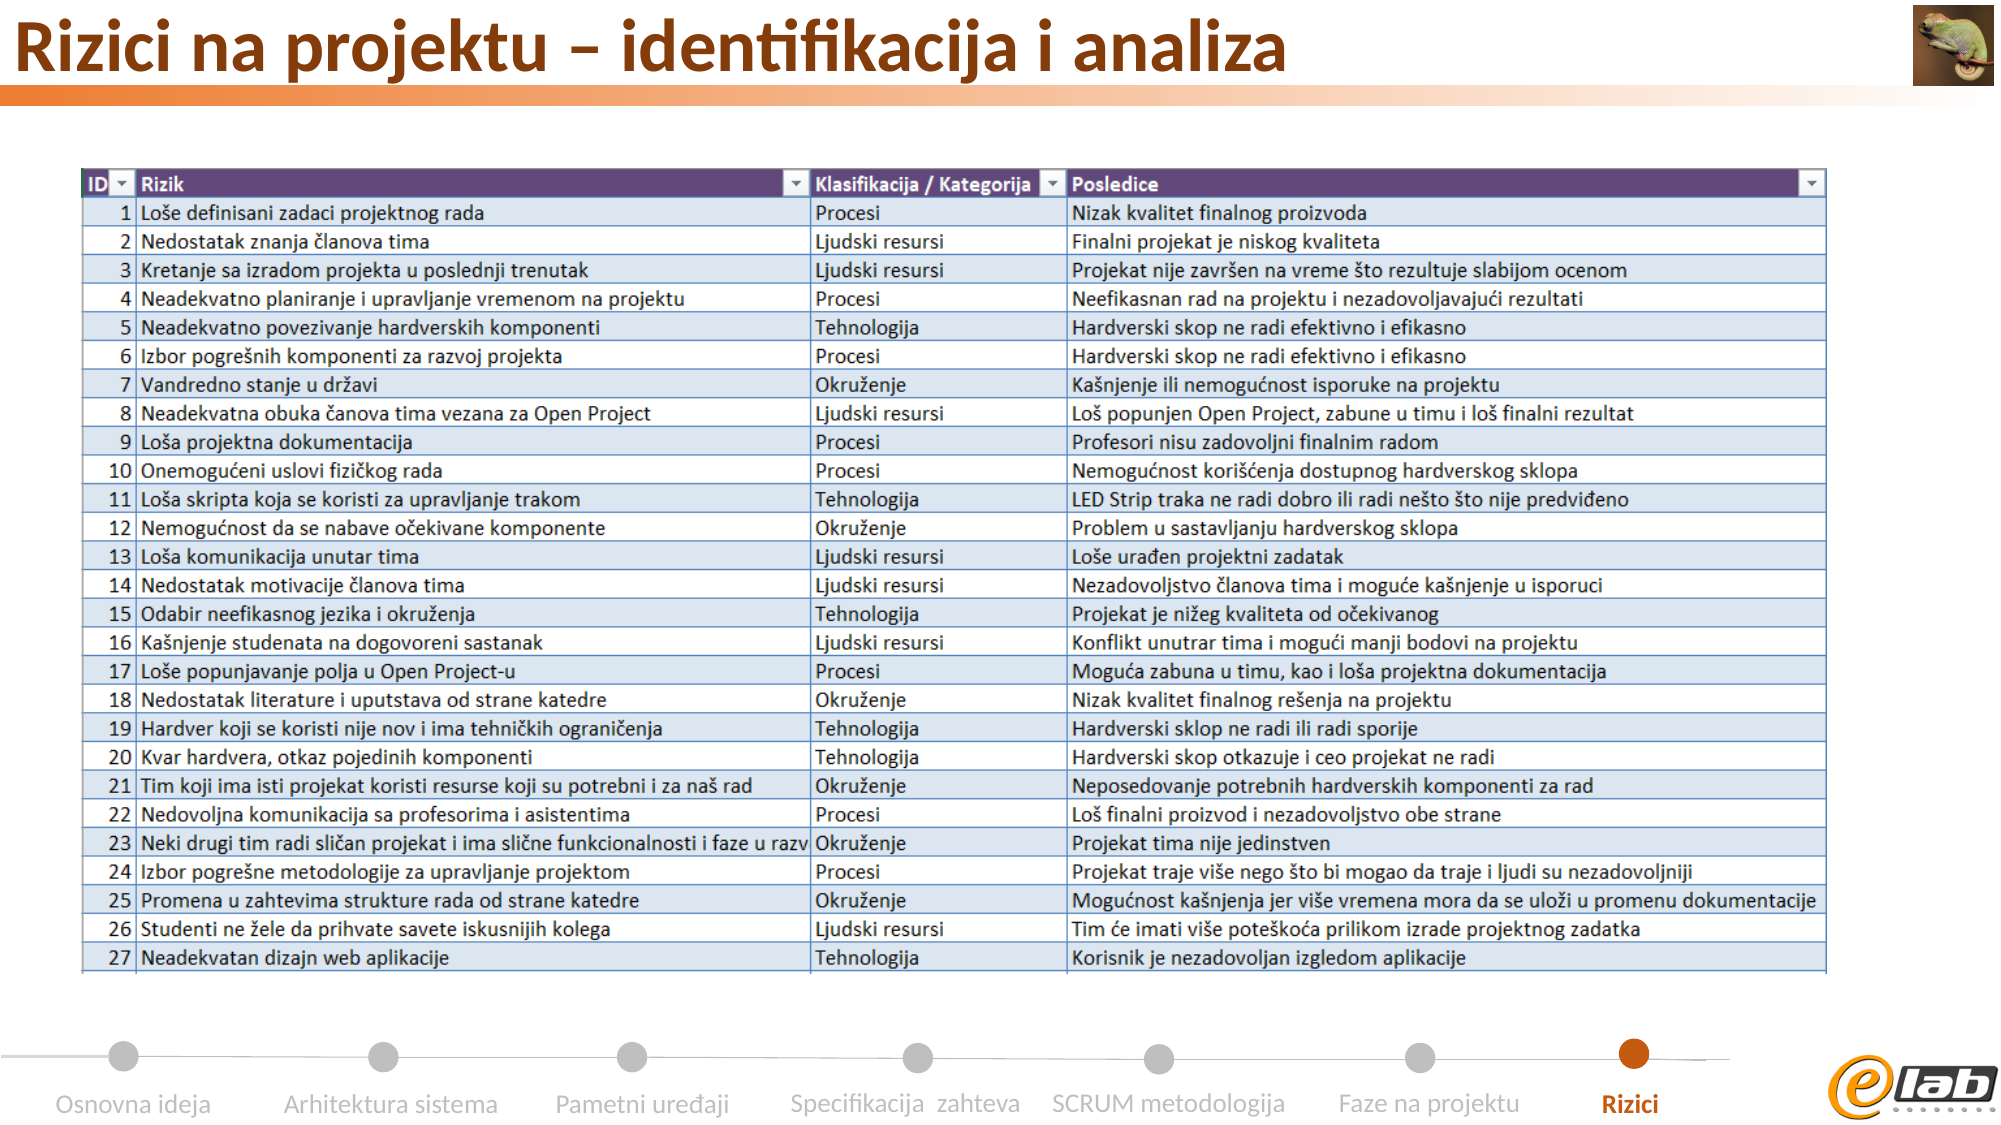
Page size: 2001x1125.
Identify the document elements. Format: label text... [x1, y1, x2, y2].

text_box [369, 1042, 398, 1072]
text_box Specifikacija zahteva [736, 1076, 999, 1125]
text_box [903, 1060, 932, 1073]
text_box [0, 84, 2000, 107]
text_box Arhitektura sistema [303, 1077, 532, 1125]
text_box [1406, 1060, 1435, 1073]
text_box Faze na projektu [1260, 1076, 1599, 1125]
text_box [1144, 1045, 1174, 1074]
picture [81, 168, 1827, 974]
text_box [1619, 1039, 1649, 1059]
text_box [109, 1042, 138, 1071]
text_box [1621, 1060, 1647, 1068]
text_box Osnovna ideja [0, 1077, 303, 1125]
text_box Pametni uređaji [532, 1077, 736, 1125]
text_box [617, 1042, 647, 1072]
picture [1828, 1055, 1999, 1120]
text_box [1405, 1043, 1435, 1059]
text_box Rizici [1461, 1077, 1800, 1125]
text_box SCRUM metodologija [999, 1076, 1260, 1125]
text_box Rizici na projektu – identifikacija i analiza [0, 0, 1908, 94]
picture [1913, 5, 1994, 86]
text_box [903, 1043, 932, 1057]
